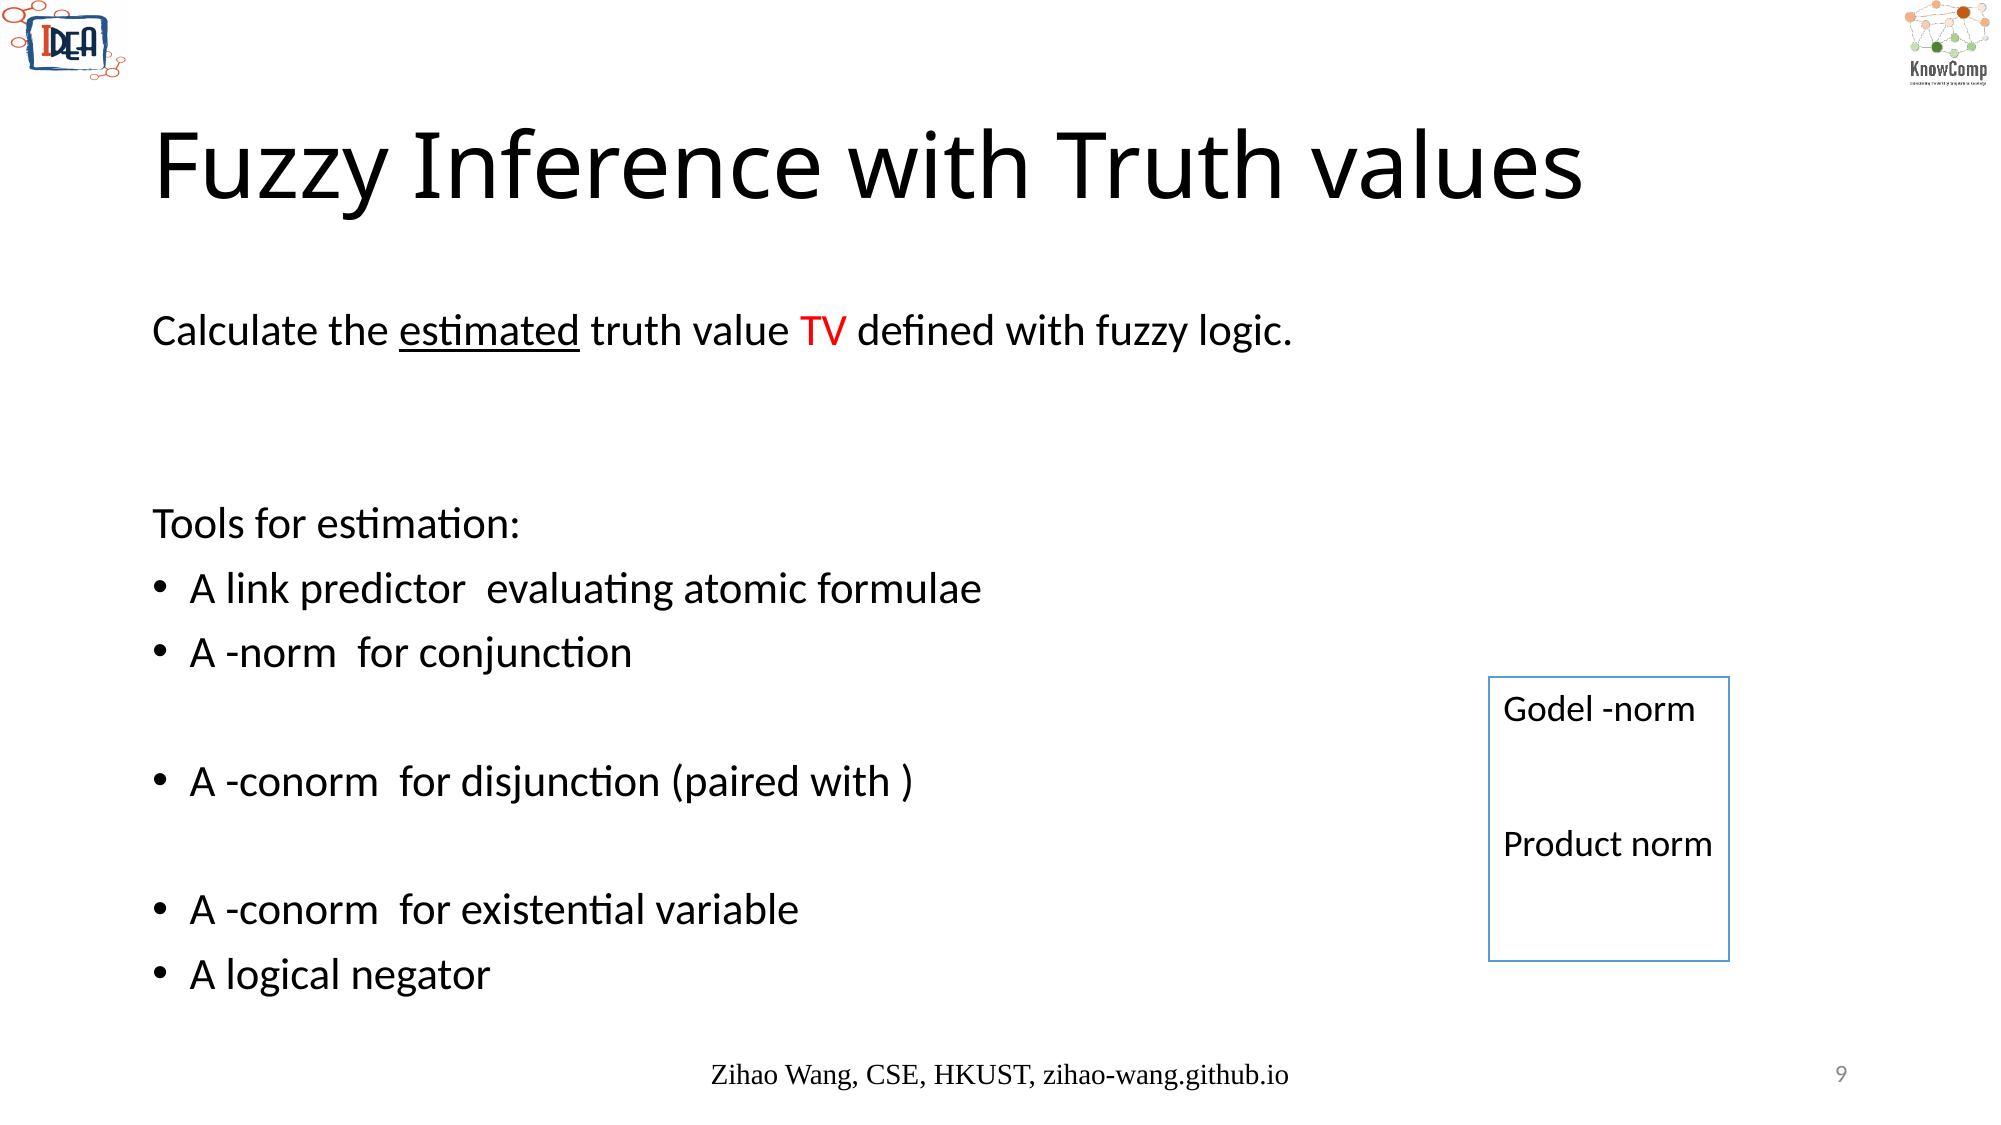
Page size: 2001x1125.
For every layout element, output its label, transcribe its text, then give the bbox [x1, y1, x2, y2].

picture [1897, 0, 2000, 93]
title Fuzzy Inference with Truth values [137, 59, 1863, 278]
footer Zihao Wang, CSE, HKUST, zihao-wang.github.io [662, 1042, 1338, 1103]
picture [0, 0, 128, 81]
slide_number 9 [1412, 1042, 1863, 1103]
